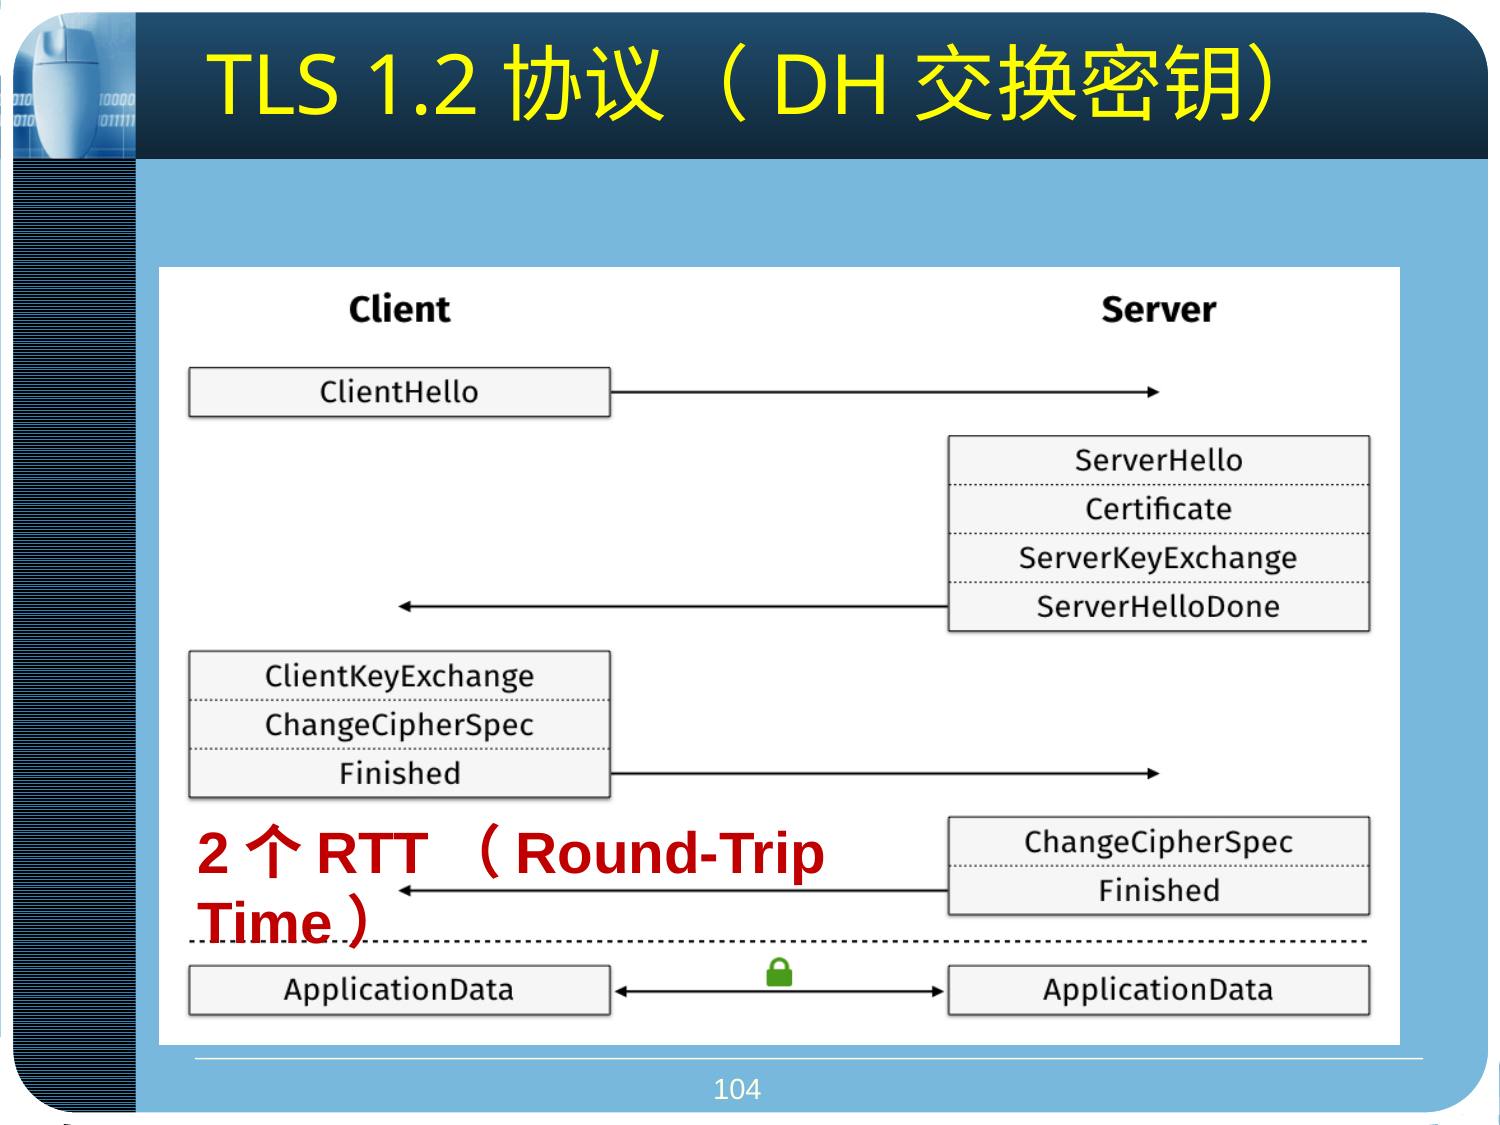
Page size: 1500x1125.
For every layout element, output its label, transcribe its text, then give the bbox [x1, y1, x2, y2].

title TLS 1.2协议（DH交换密钥） [155, 22, 1380, 140]
picture [14, 13, 136, 158]
picture [159, 266, 1400, 1045]
slide_number 104 [562, 1062, 913, 1113]
